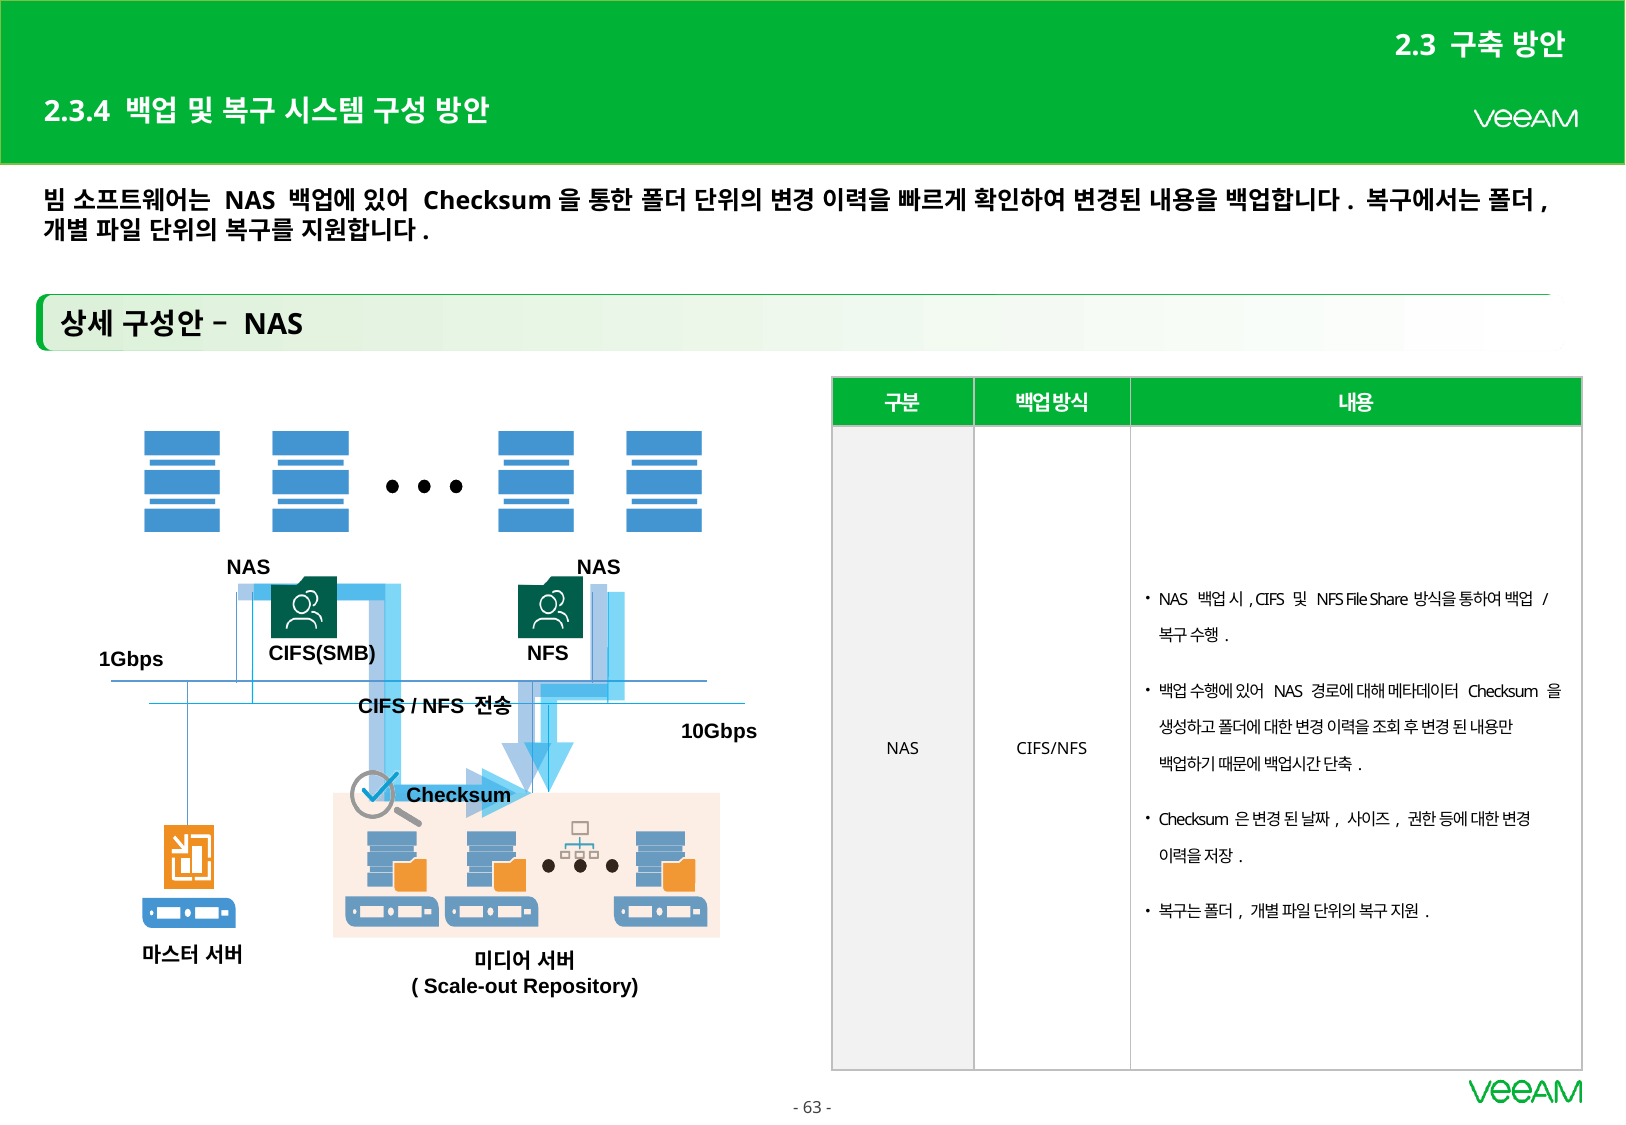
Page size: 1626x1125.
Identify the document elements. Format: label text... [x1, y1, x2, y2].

title 2.3.4 백업 및 복구 시스템 구성 방안 [28, 88, 989, 136]
table_cell NAS 백업 시, CIFS 및 NFS File Share방식을 통하여 백업 / 복구 수행. 백업 수행에 있어 NAS 경로에 대해 메타데이터 Checksum 을 생성하고 폴더에 대한 변경 이력을 조회 후 변경 된 내용만 백업하기 때문에 백업시간 단축. Checksum은 변경 된 날짜, 사이즈, 권한 등에 대한 변경 이력을 저장. 복구는 폴더, 개별 파일 단위의 복구 지원. [1131, 427, 1581, 1069]
table_header 백업 방식 [975, 378, 1130, 425]
picture [1465, 1074, 1586, 1110]
picture [1465, 100, 1586, 136]
table_cell NAS [833, 427, 973, 1069]
table_cell CIFS/NFS [975, 427, 1130, 1069]
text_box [43, 431, 808, 1016]
list 빔 소프트웨어는 NAS 백업에 있어 Checksum을 통한 폴더 단위의 변경 이력을 빠르게 확인하여 변경된 내용을 백업합니다. 복구에서는 폴더, 개별 파일 단위의 복구를 지원합니다. [28, 177, 1582, 355]
table_header 내용 [1131, 378, 1581, 425]
text_box 상세 구성안 – NAS [43, 294, 1564, 351]
list 2.3 구축 방안 [862, 16, 1582, 76]
table_header 구분 [833, 378, 973, 425]
